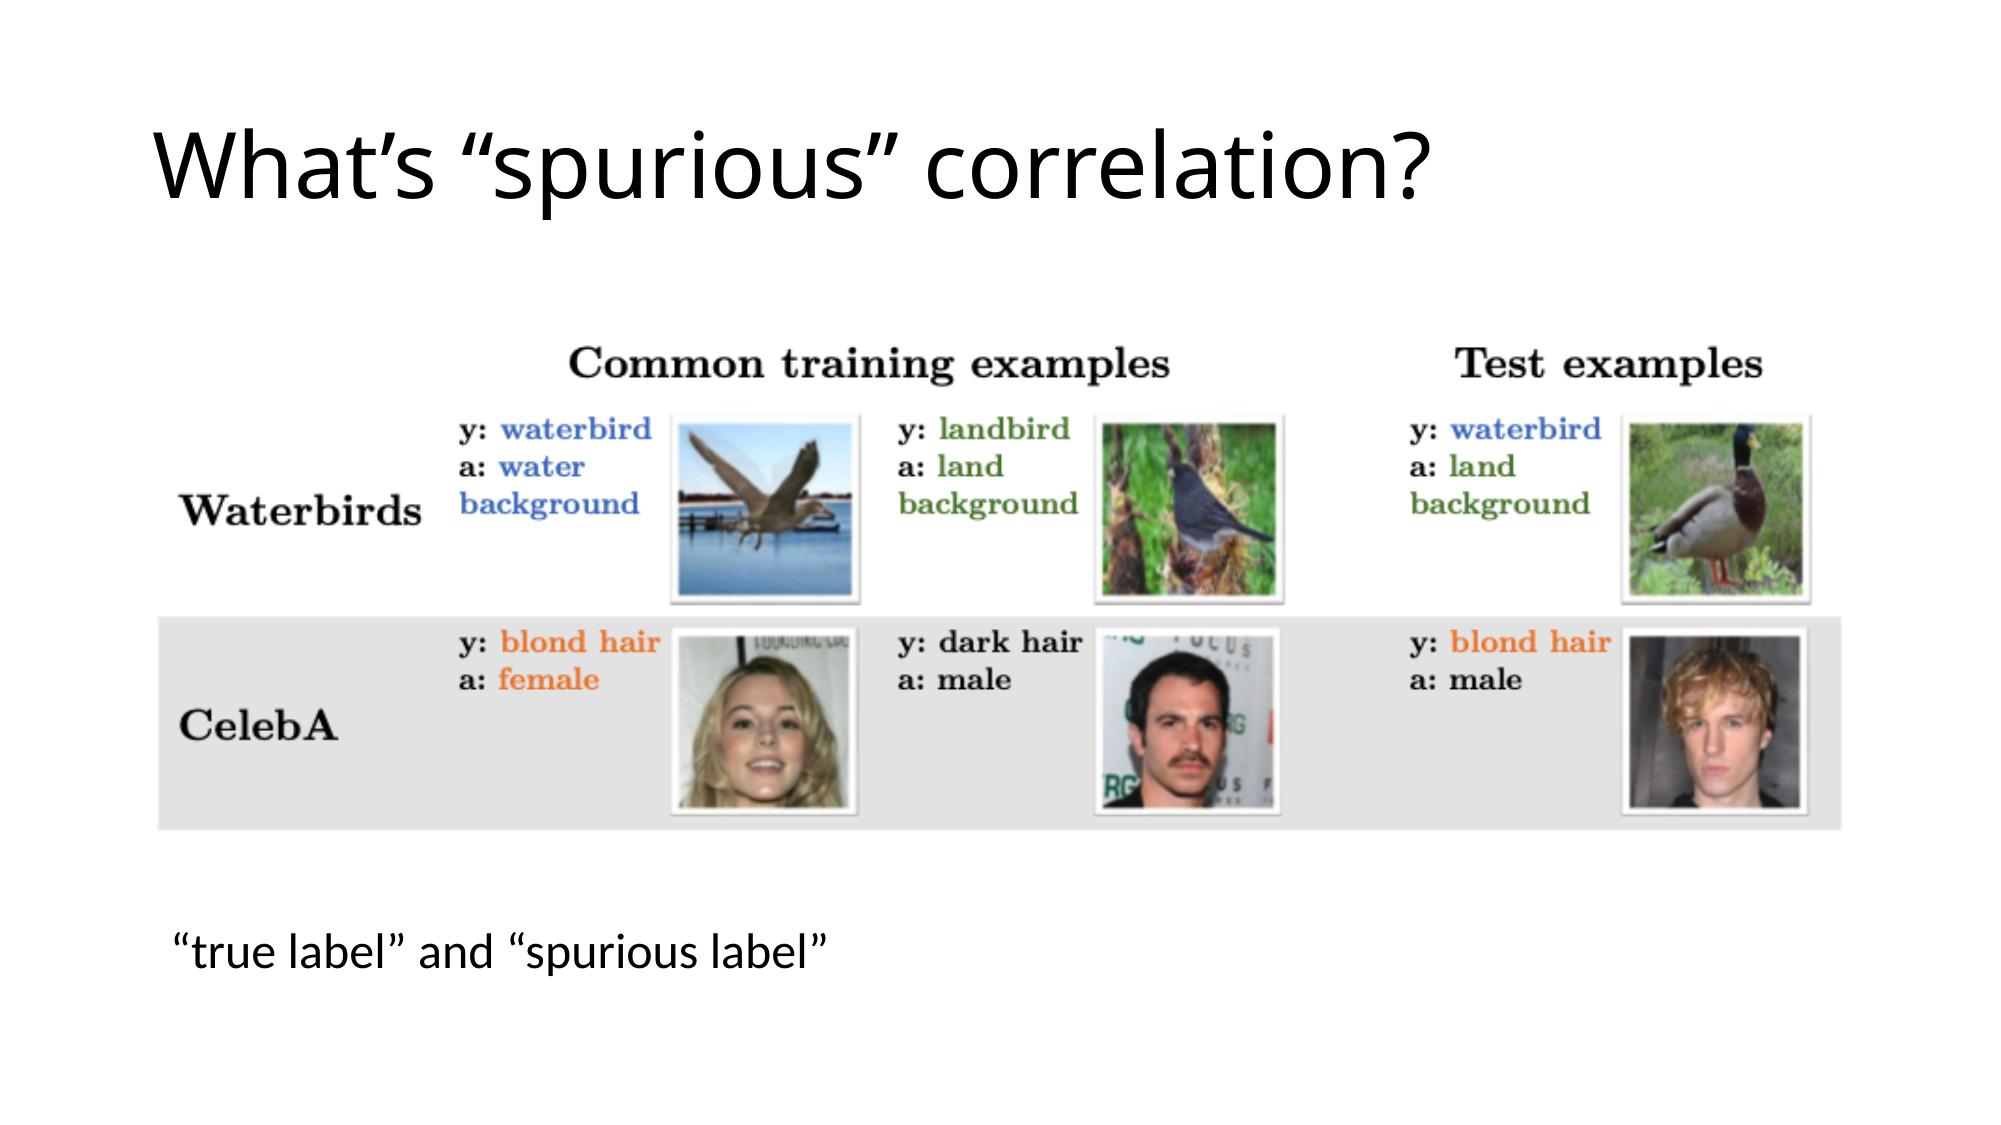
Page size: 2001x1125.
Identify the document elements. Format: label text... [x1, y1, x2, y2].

title What’s “spurious” correlation? [137, 59, 1863, 278]
text_box “true label” and “spurious label” [155, 911, 845, 986]
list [137, 318, 1863, 845]
